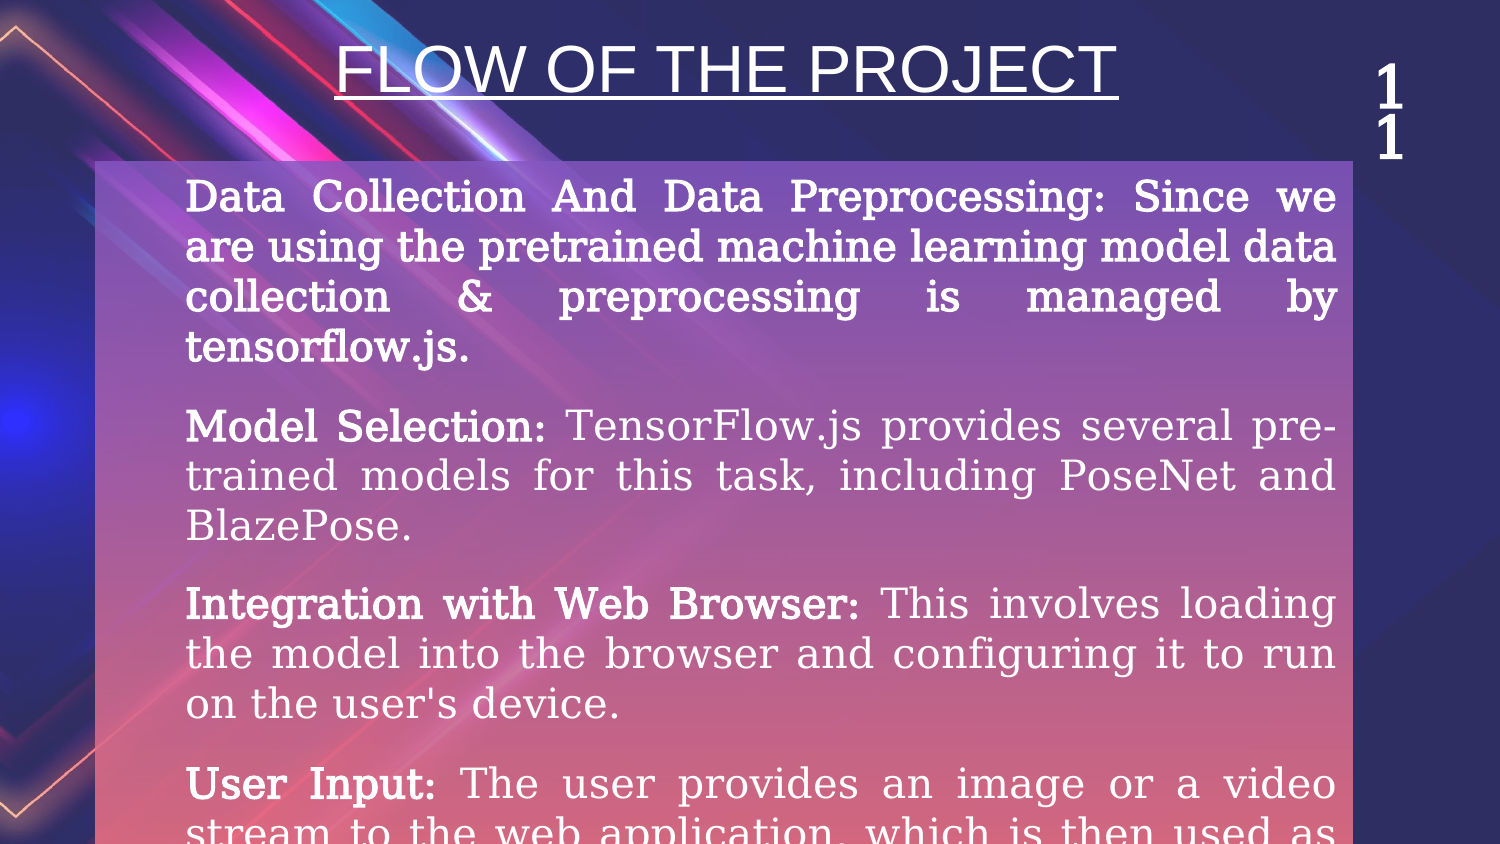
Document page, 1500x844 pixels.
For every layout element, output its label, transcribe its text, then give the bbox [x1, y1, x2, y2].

table_cell Flow of Project [0, 0, 1500, 844]
text_box Data Collection And Data Preprocessing: Since we are using the pretrained machine learning model data collection & preprocessing is managed by tensorflow.js. Model Selection: TensorFlow.js provides several pre-trained models for this task, including PoseNet and BlazePose. Integration with Web Browser: This involves loading the model into the browser and configuring it to run on the user's device. User Input: The user provides an image or a video stream to the web application, which is then used as input to the human pose estimation model. [95, 161, 1353, 844]
slide_number ‹#› [1357, 0, 1450, 128]
text_box FLOW OF THE PROJECT [319, 18, 1181, 114]
